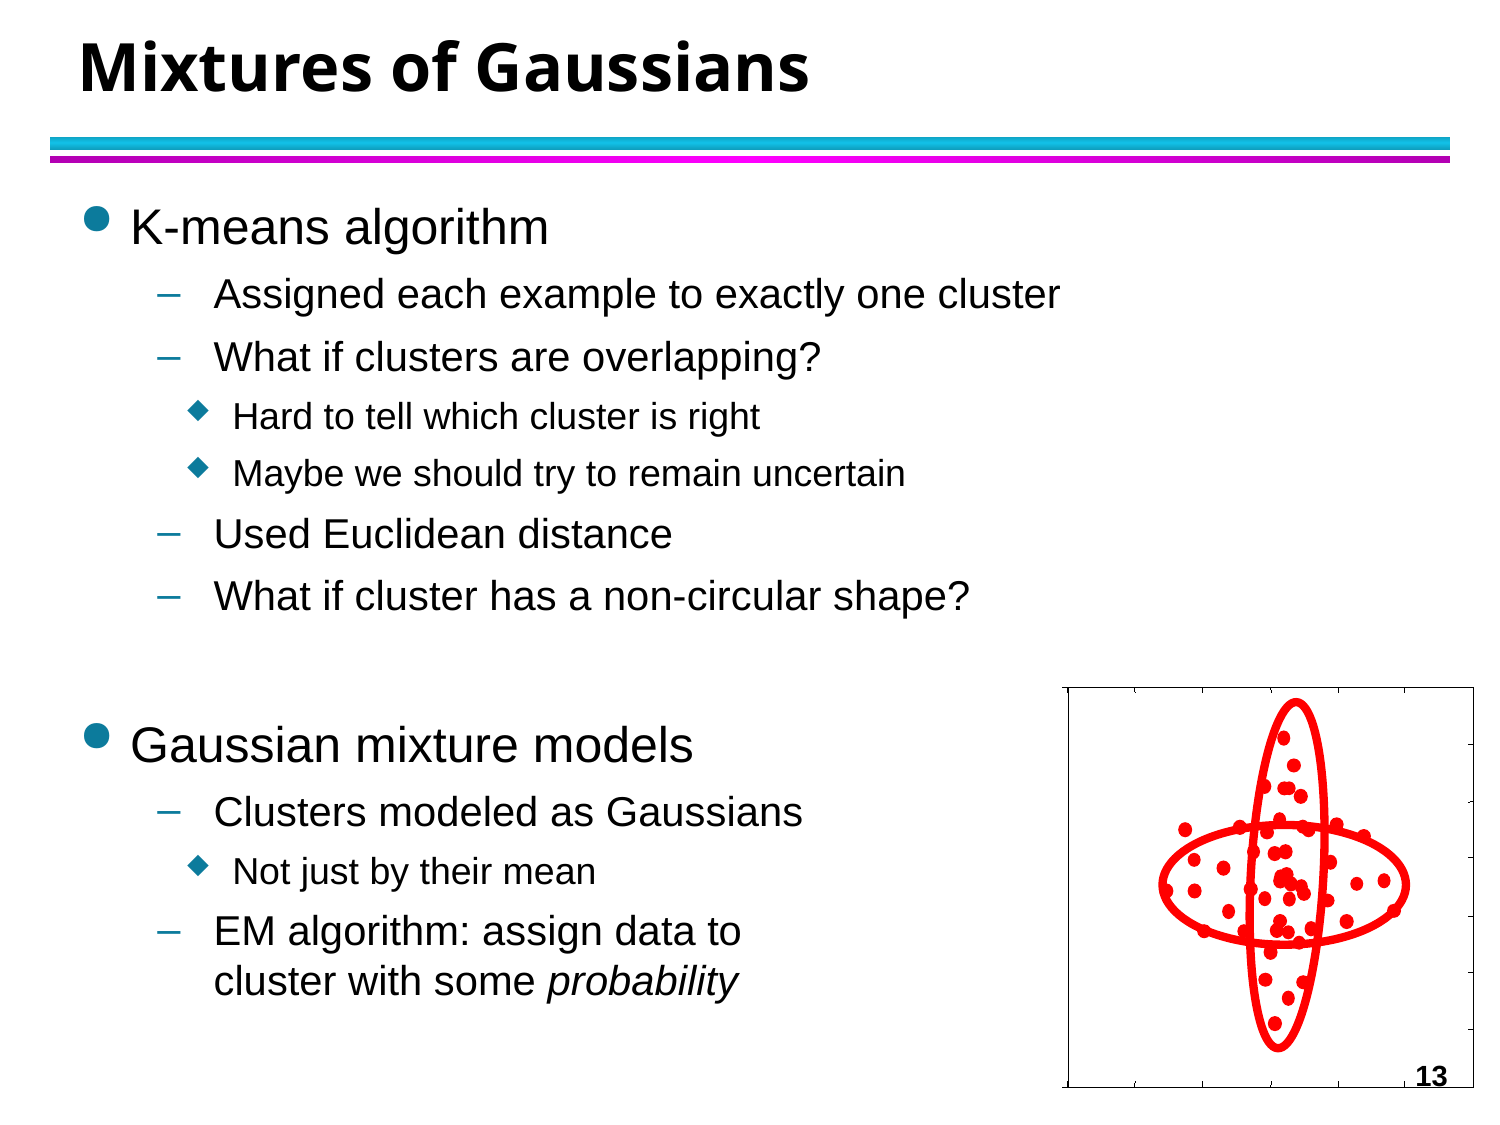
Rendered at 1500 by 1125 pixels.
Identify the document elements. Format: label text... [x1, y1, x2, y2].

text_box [999, 687, 1474, 1088]
list K-means algorithm Assigned each example to exactly one cluster What if clusters are overlapping? Hard to tell which cluster is right Maybe we should try to remain uncertain Used Euclidean distance What if cluster has a non-circular shape? Gaussian mixture models Clusters modeled as Gaussians Not just by their mean EM algorithm: assign data to cluster with some probability [67, 187, 1432, 1038]
title Mixtures of Gaussians [62, 24, 1421, 113]
